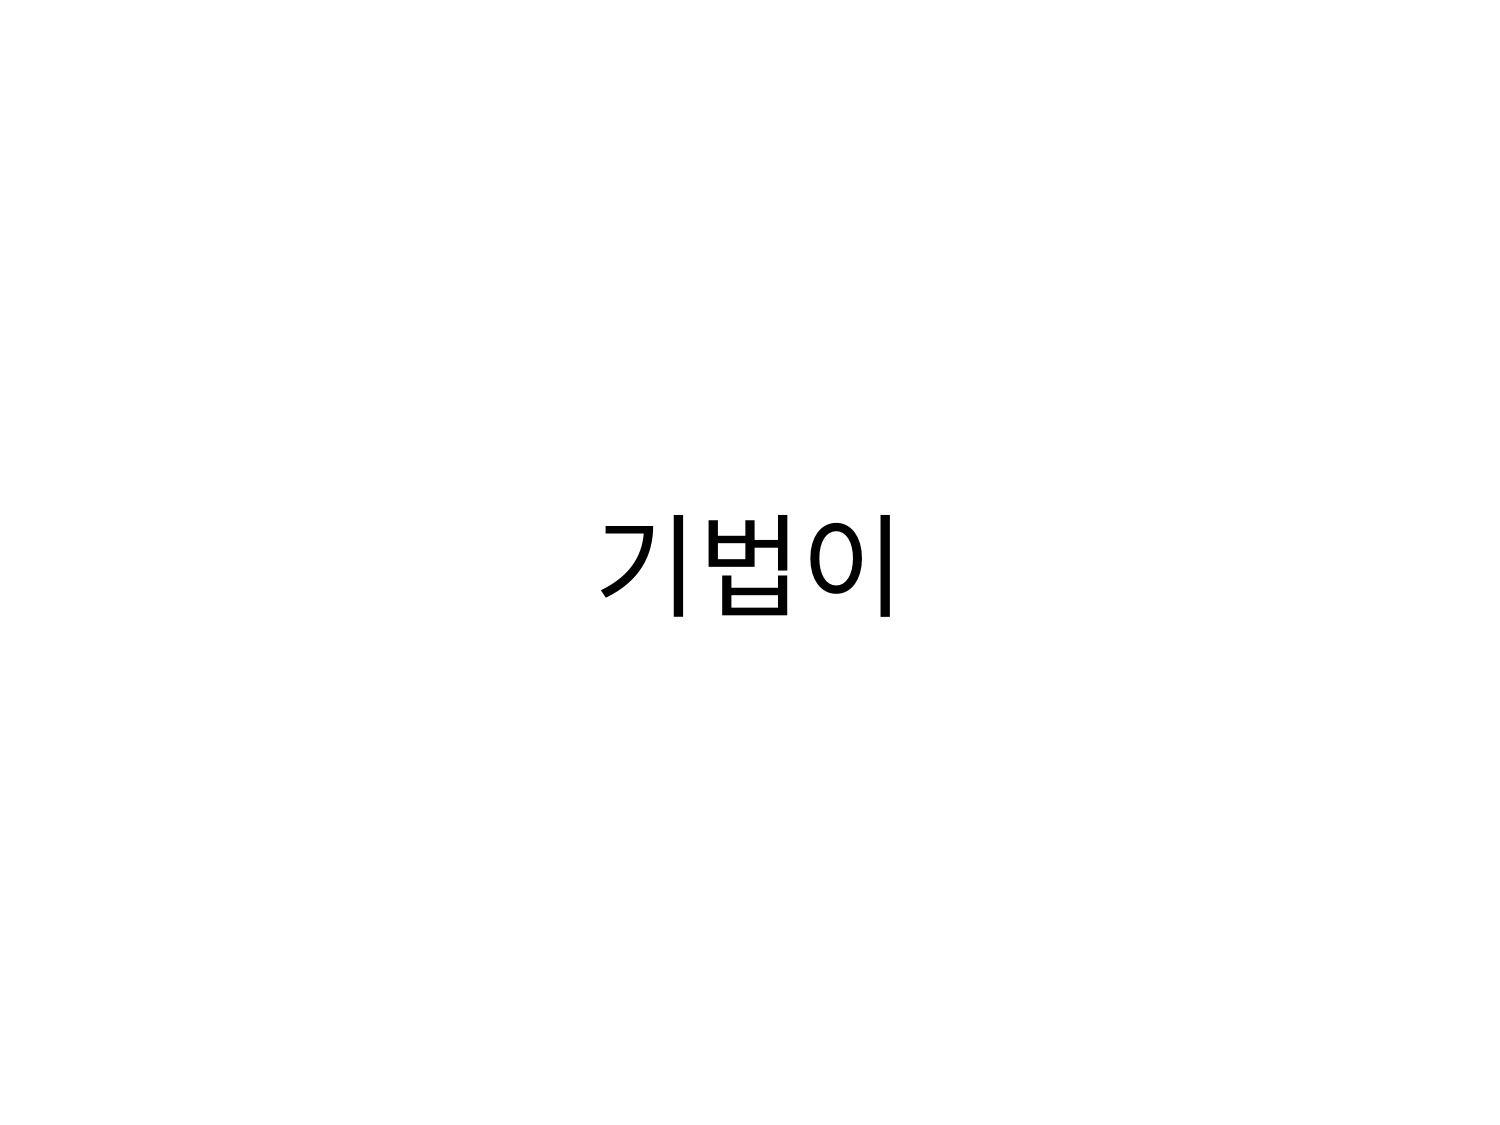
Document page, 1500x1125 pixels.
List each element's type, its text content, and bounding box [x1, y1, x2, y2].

text_box 기법이 [579, 488, 921, 639]
